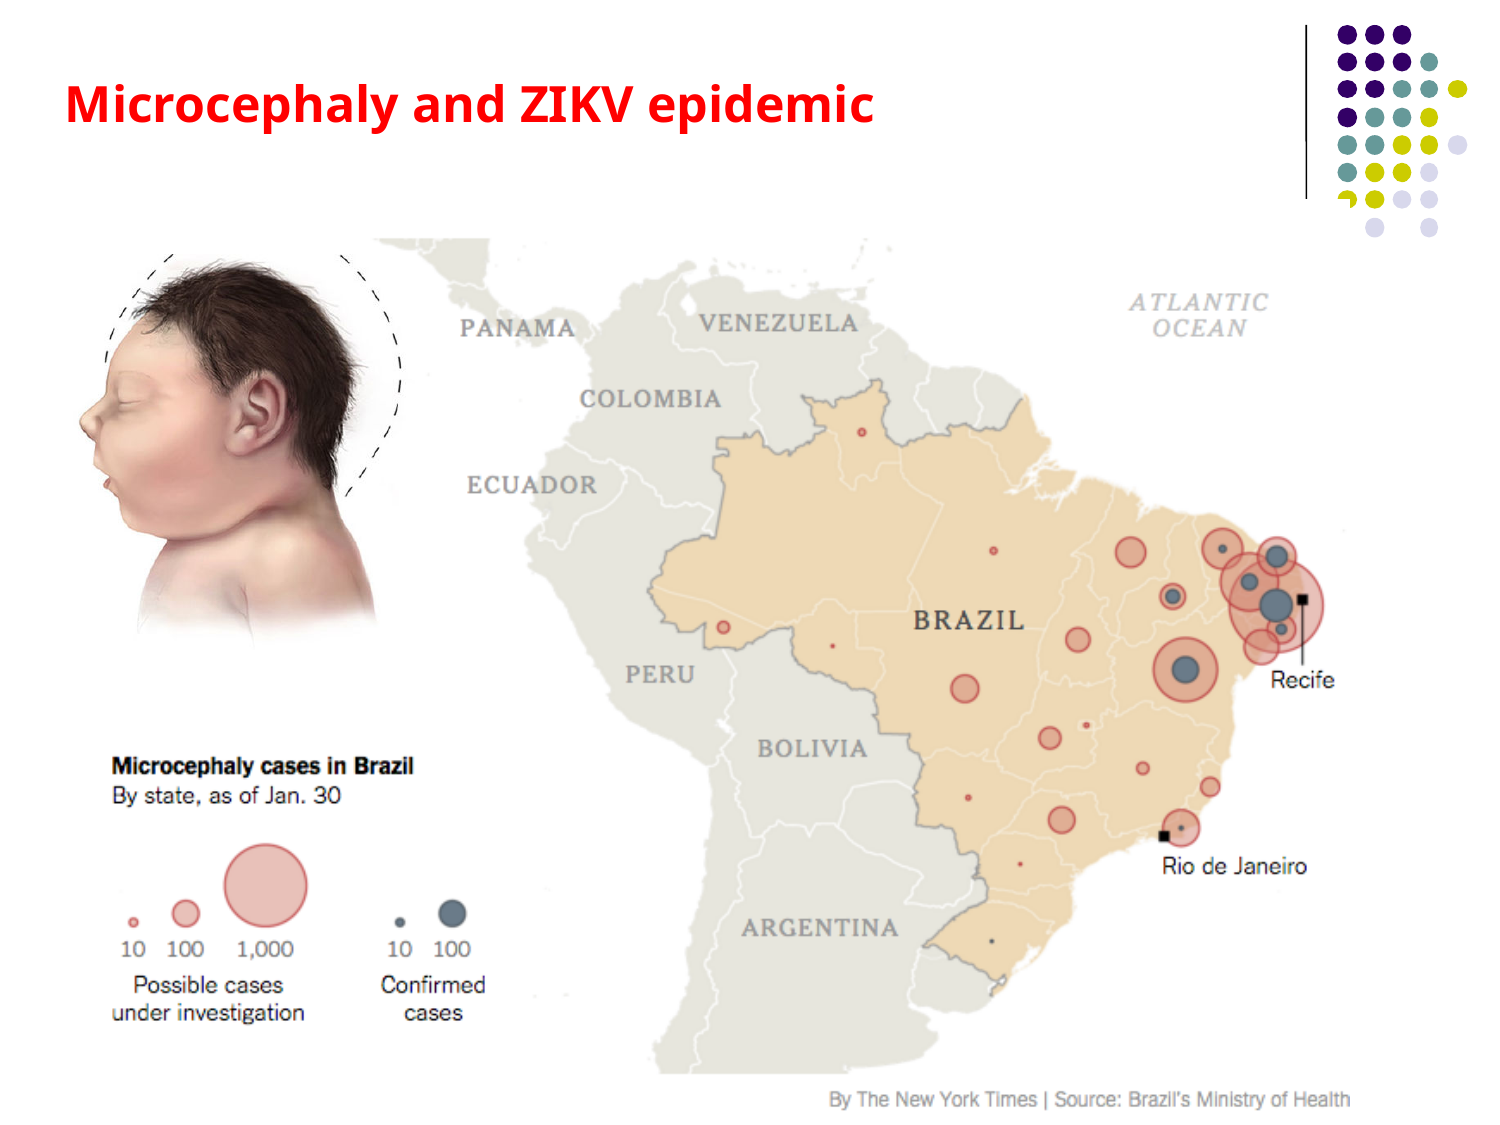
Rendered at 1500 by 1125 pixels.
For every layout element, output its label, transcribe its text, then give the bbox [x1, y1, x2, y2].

text_box Microcephaly and ZIKV epidemic [49, 65, 1328, 252]
picture [5, 199, 1351, 1125]
